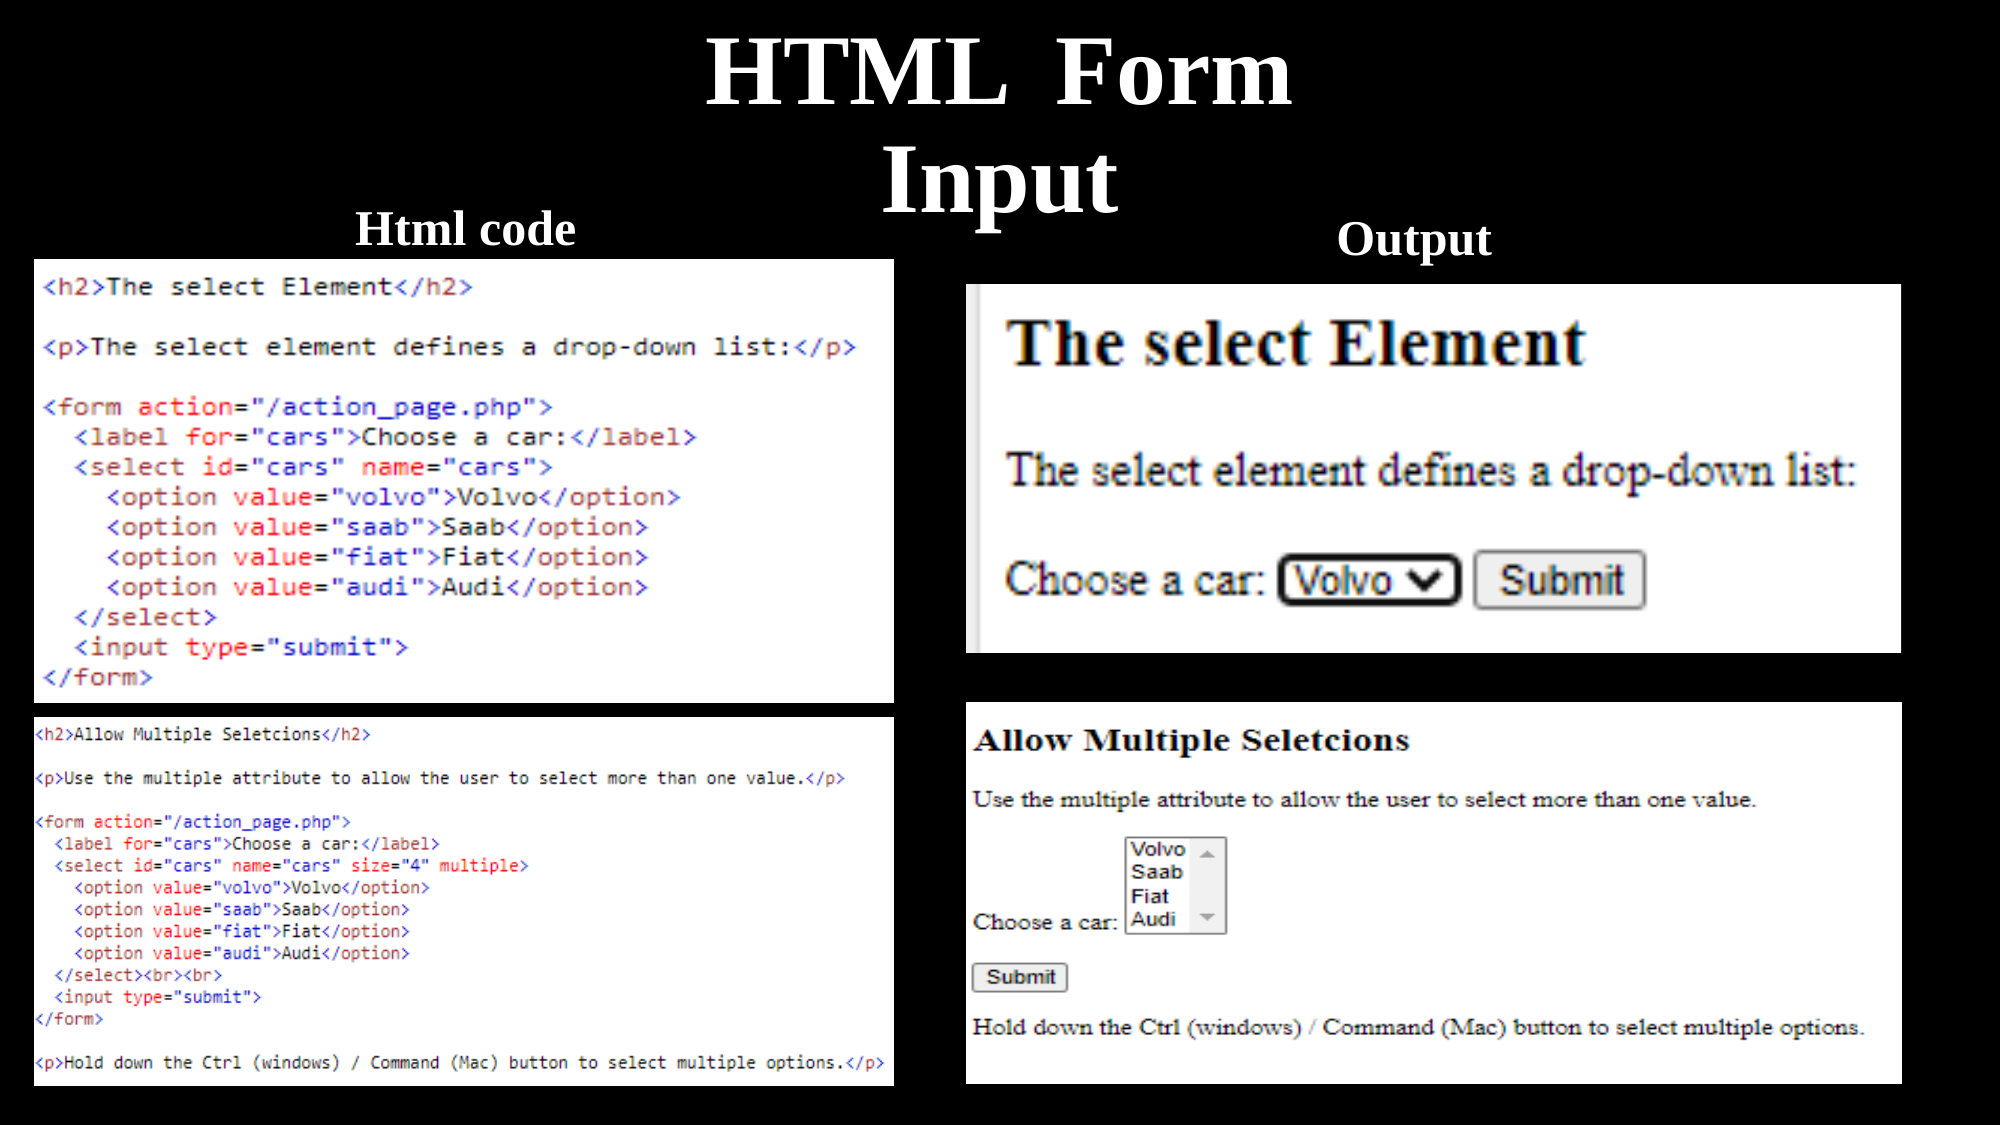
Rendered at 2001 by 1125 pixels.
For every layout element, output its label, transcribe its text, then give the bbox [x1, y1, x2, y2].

picture [34, 259, 894, 703]
text_box Output [913, 198, 1915, 274]
title HTML Form Input [137, 17, 1863, 198]
picture [34, 717, 894, 1086]
picture [965, 284, 1902, 653]
text_box Html code [0, 188, 967, 264]
picture [965, 702, 1902, 1085]
